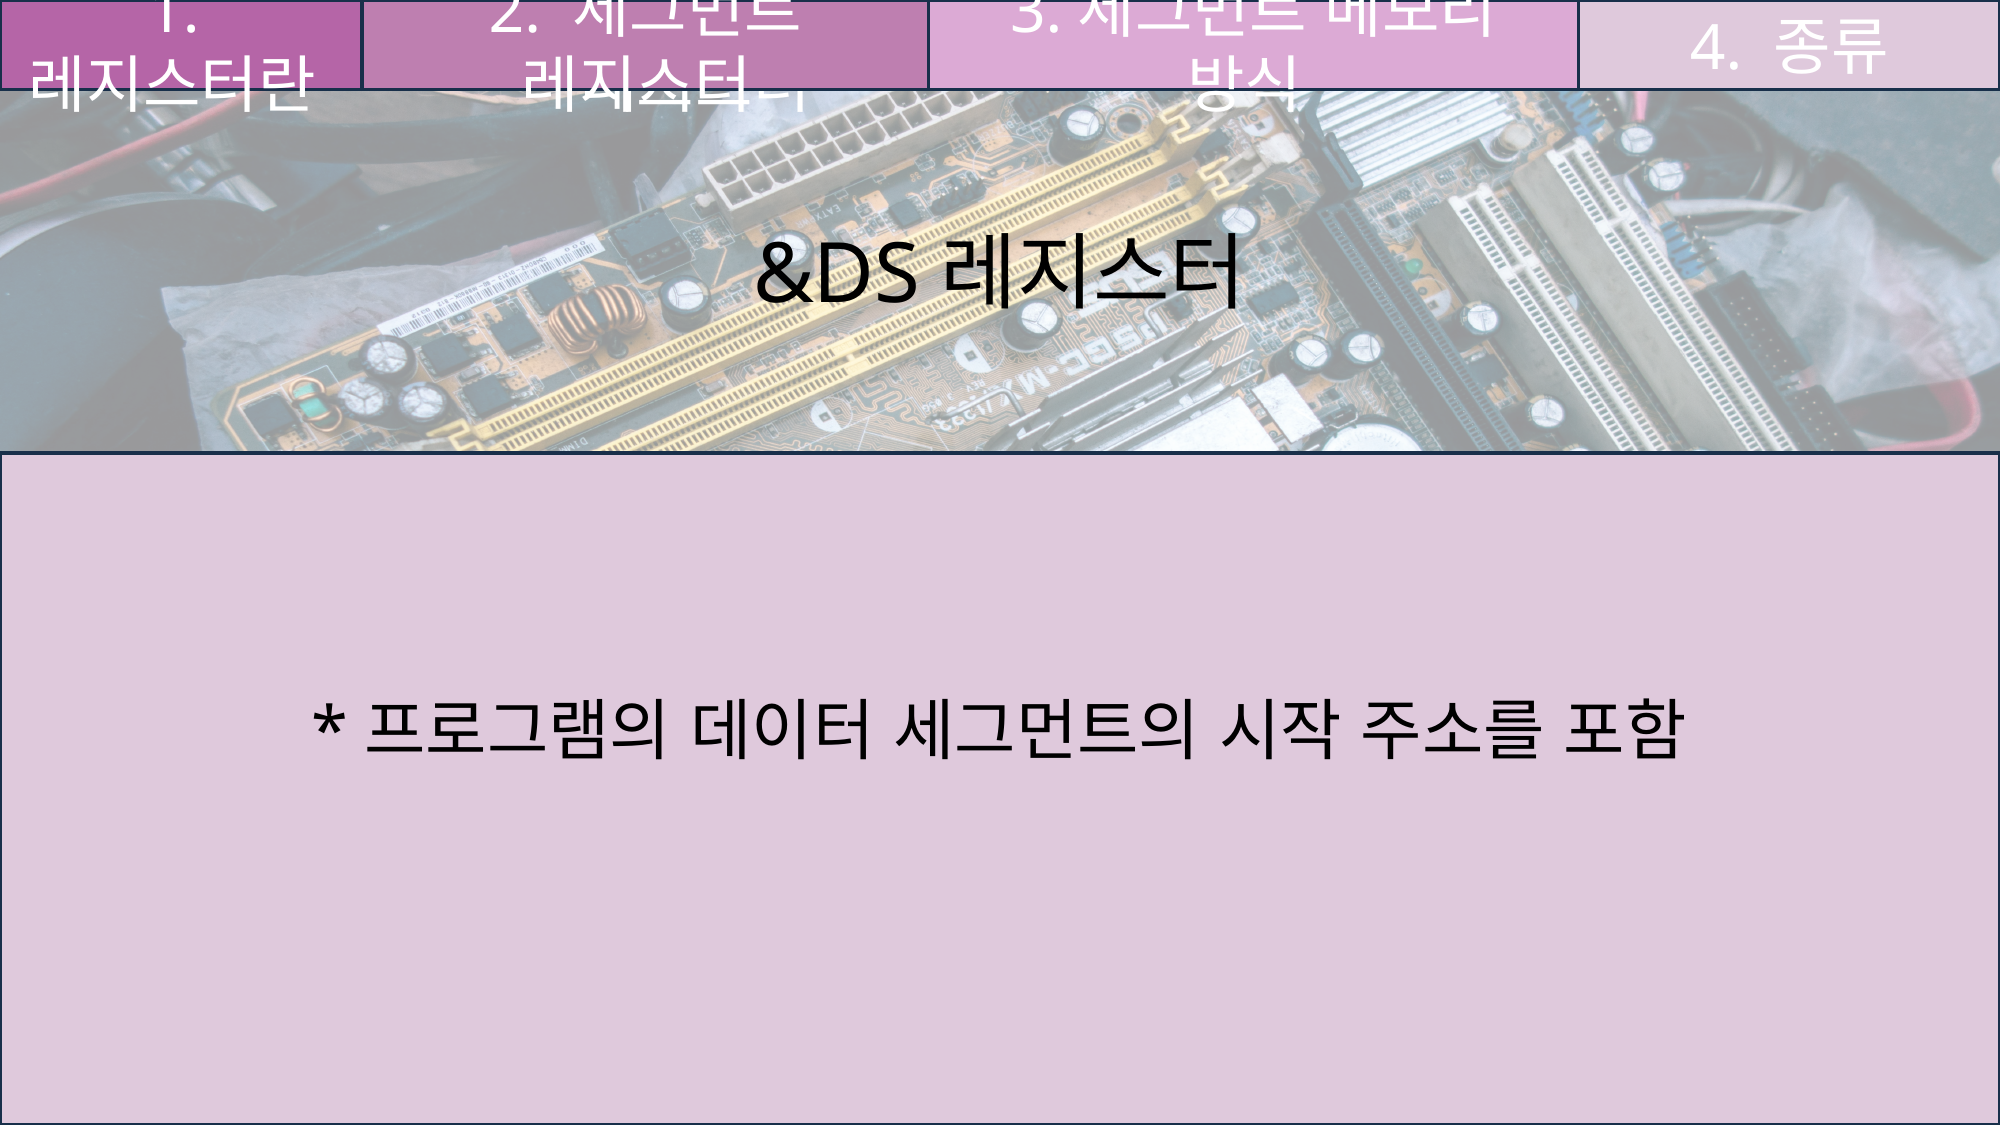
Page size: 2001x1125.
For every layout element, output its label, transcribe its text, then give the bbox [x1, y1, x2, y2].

text_box 2. 세그먼트 레지스터 [361, 0, 927, 91]
text_box 1.레지스터란 [0, 0, 361, 91]
text_box *프로그램의 데이터 세그먼트의 시작 주소를 포함 [149, 680, 1851, 776]
text_box &DS레지스터 [574, 211, 1426, 326]
text_box 4. 종류 [1577, 0, 2000, 91]
text_box [0, 451, 2000, 1125]
text_box 3.세그먼트 메모리 방식 [927, 0, 1577, 91]
